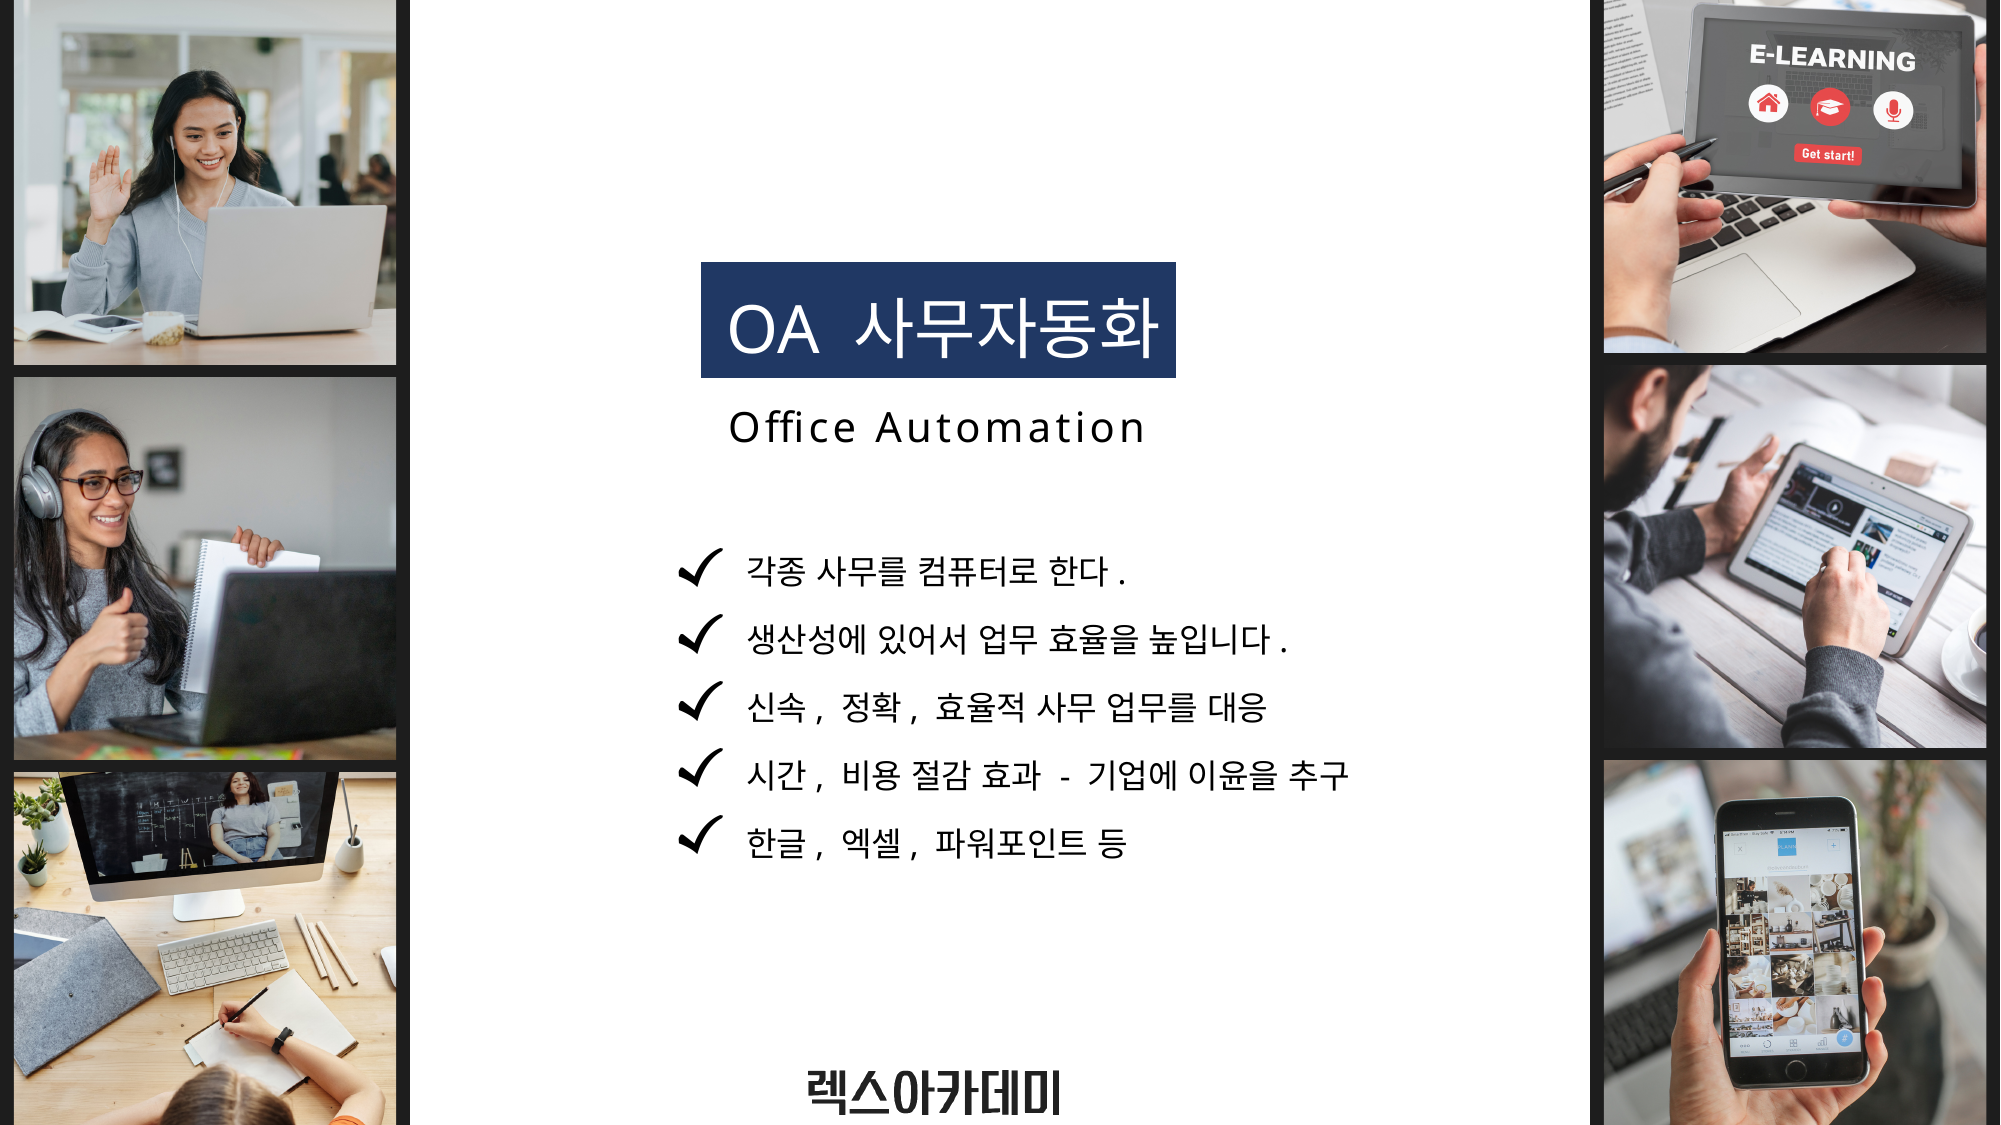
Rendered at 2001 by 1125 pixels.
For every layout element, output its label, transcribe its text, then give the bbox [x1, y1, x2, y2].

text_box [700, 262, 1177, 379]
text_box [13, 772, 397, 1125]
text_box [1590, 0, 2000, 1125]
text_box 각종 사무를 컴퓨터로 한다. 생산성에 있어서 업무 효율을 높입니다. 신속, 정확, 효율적 사무 업무를 대응 시간, 비용 절감 효과 - 기업에 이윤을 추구 한글, 엑셀, 파워포인트 등 [746, 523, 1361, 863]
picture [808, 1070, 1059, 1116]
text_box [678, 548, 723, 587]
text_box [0, 0, 410, 1125]
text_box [13, 377, 397, 760]
text_box [678, 614, 723, 654]
text_box [678, 681, 723, 721]
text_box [13, 0, 397, 365]
text_box [678, 748, 723, 787]
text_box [1603, 760, 1987, 1125]
text_box Office Automation [728, 404, 1270, 451]
text_box [678, 815, 723, 854]
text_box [1603, 365, 1987, 748]
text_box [1603, 0, 1987, 353]
